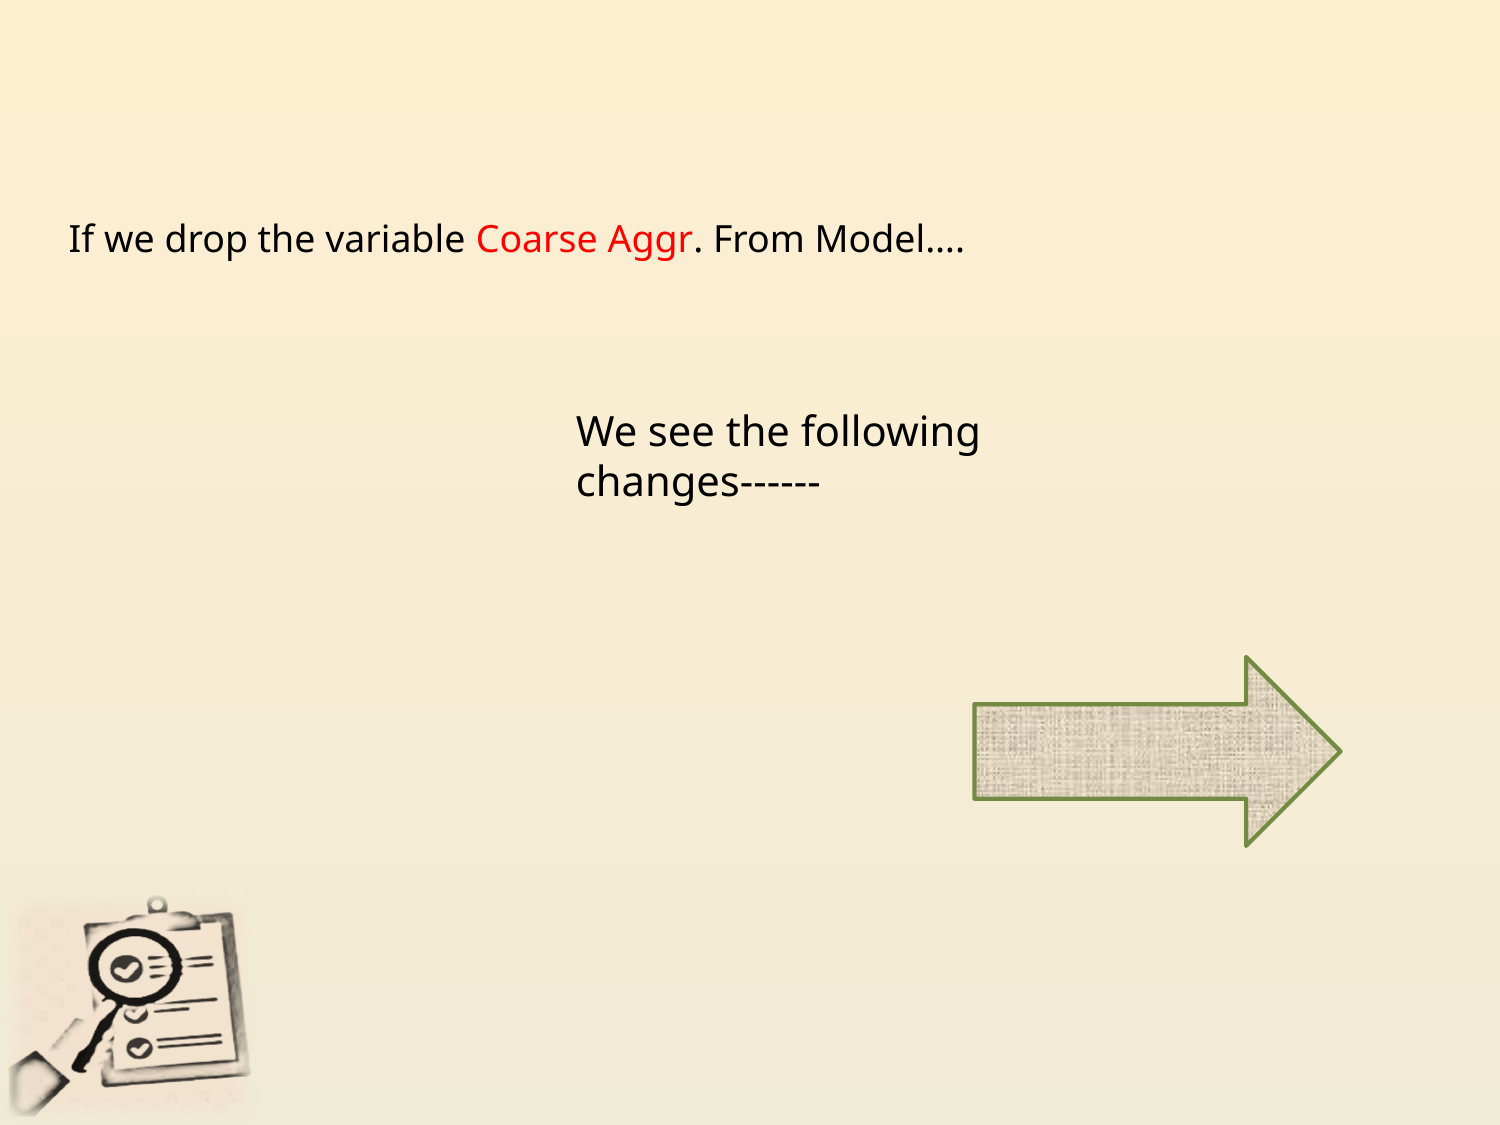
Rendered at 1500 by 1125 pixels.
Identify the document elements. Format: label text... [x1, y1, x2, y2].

picture [0, 888, 261, 1125]
text_box If we drop the variable Coarse Aggr. From Model…. [56, 208, 977, 268]
text_box We see the following changes------ [561, 397, 1176, 512]
text_box [972, 654, 1343, 848]
